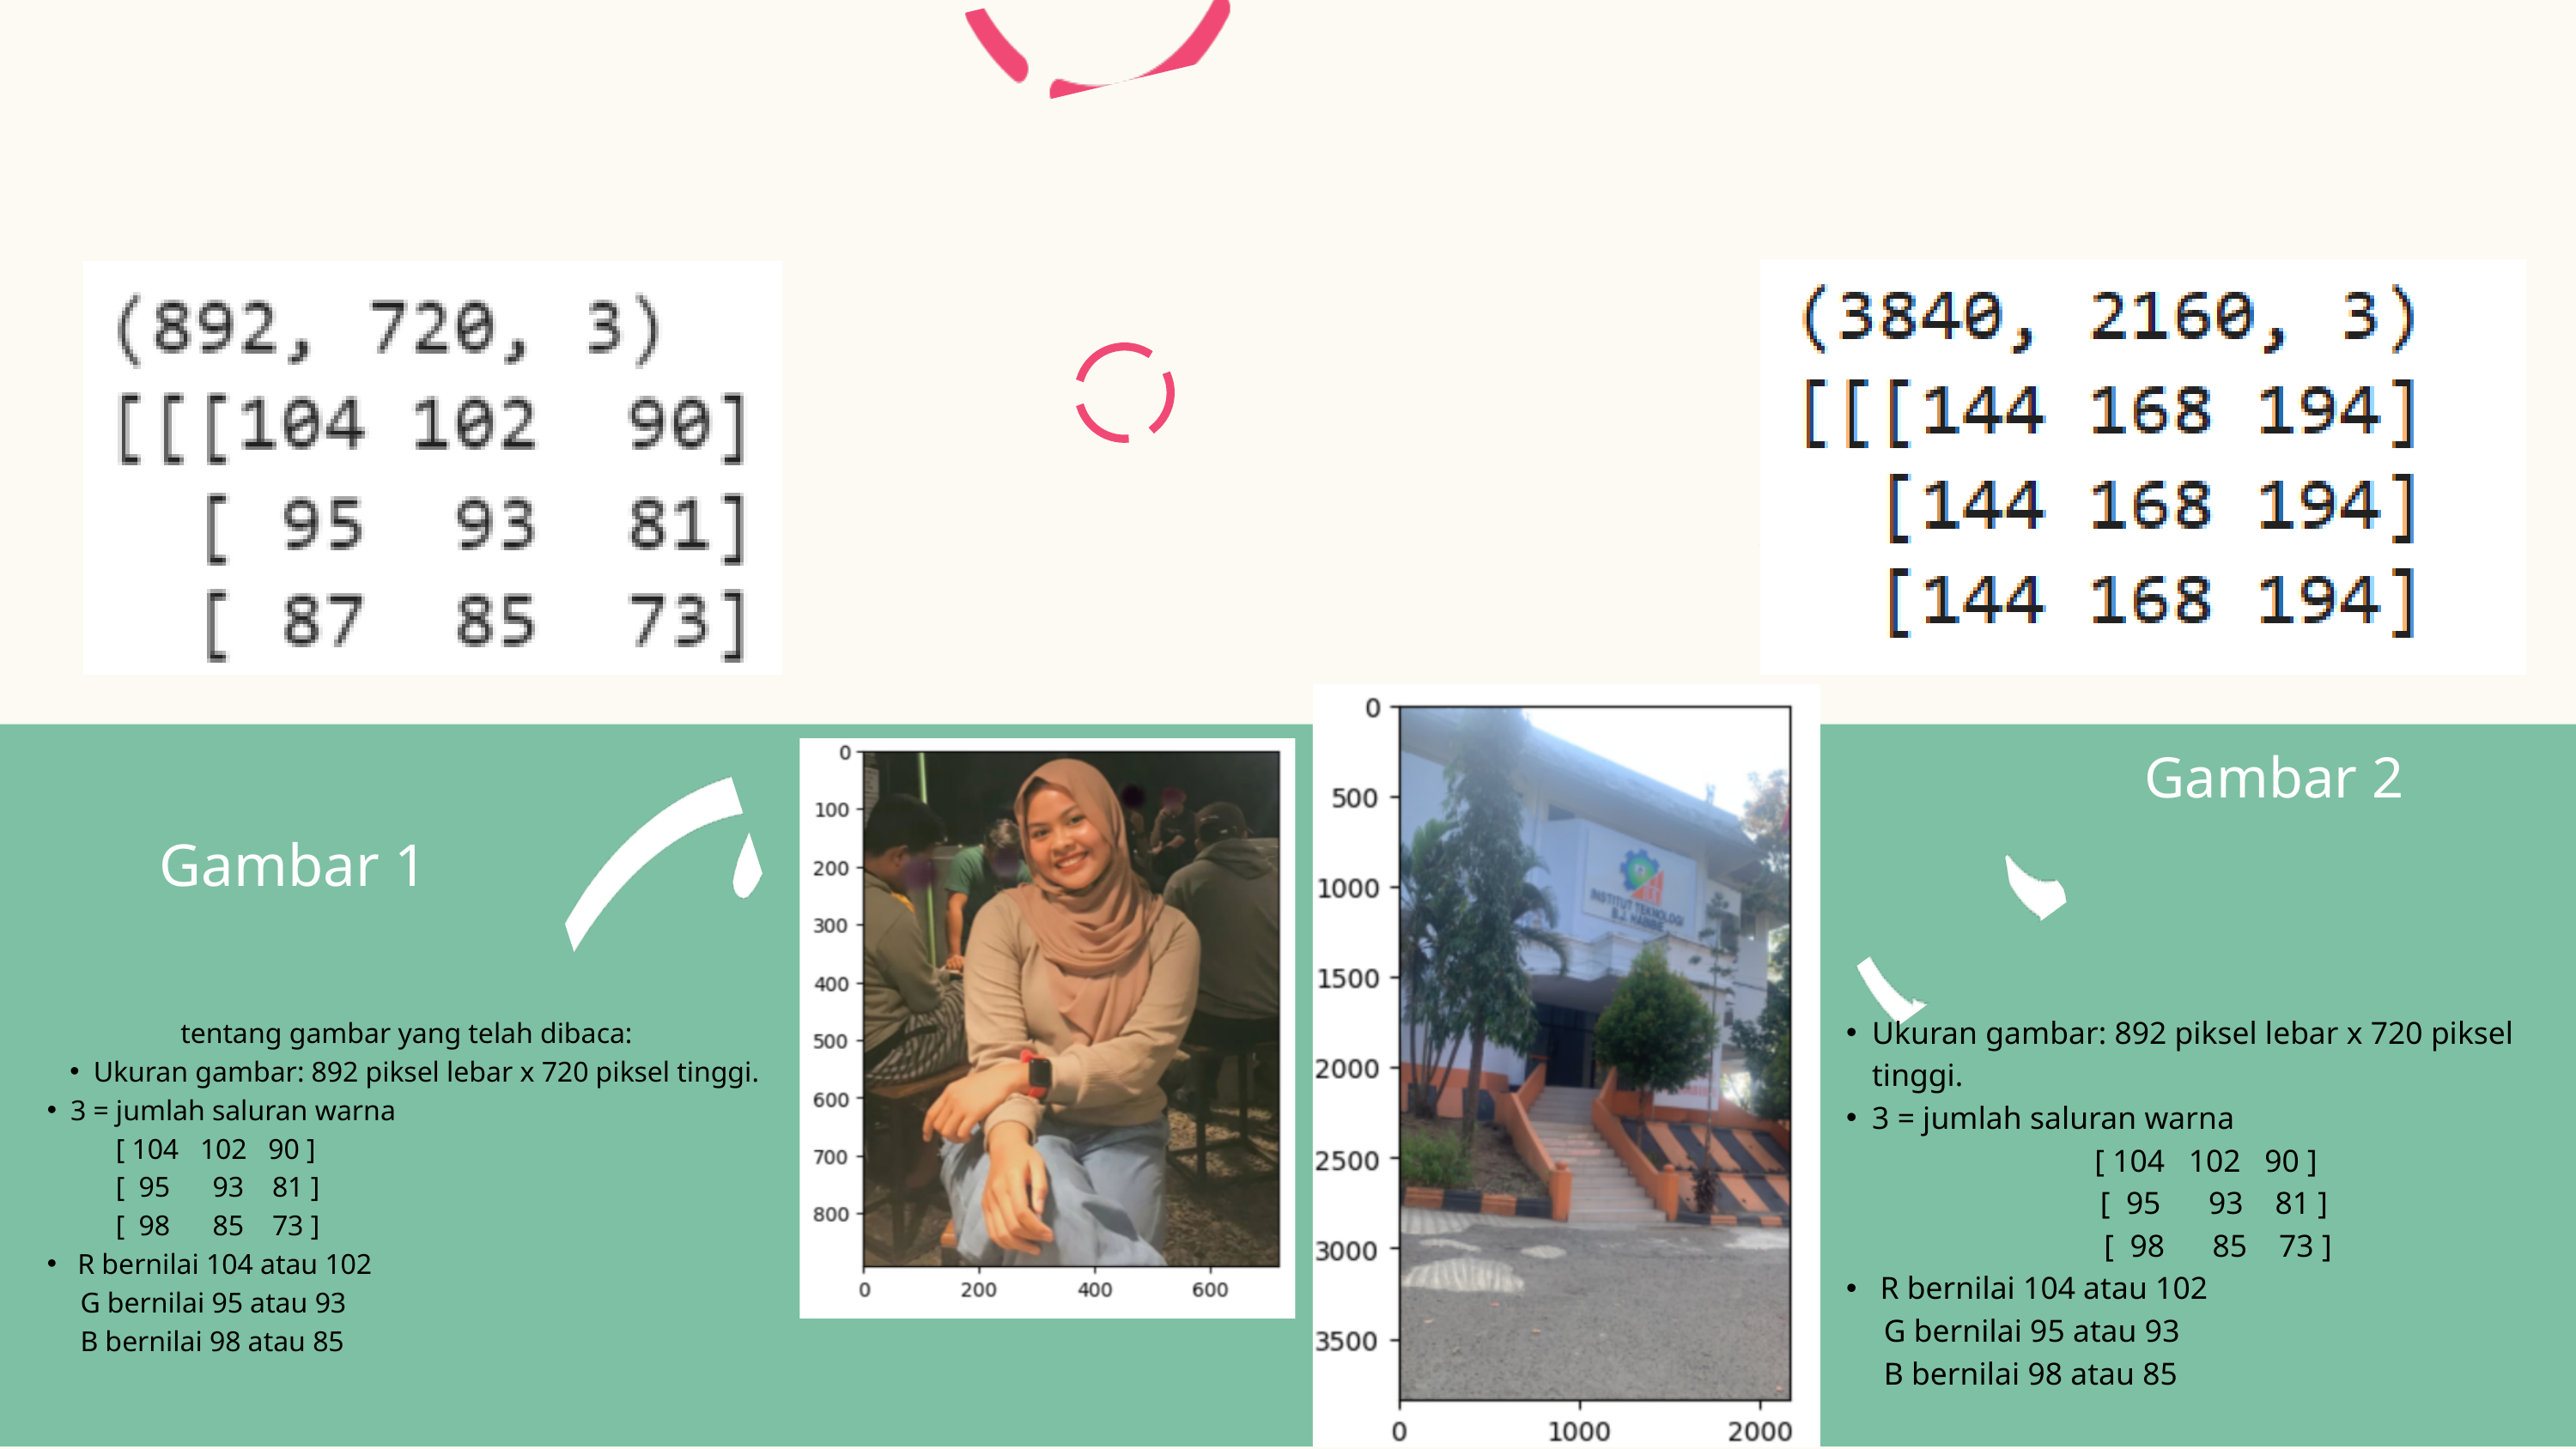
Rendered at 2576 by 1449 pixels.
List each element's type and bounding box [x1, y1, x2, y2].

text_box [964, 0, 1252, 114]
text_box [1312, 684, 1820, 721]
text_box [82, 261, 783, 675]
text_box [1078, 346, 1171, 440]
text_box [0, 724, 2576, 1447]
text_box [1759, 259, 2527, 675]
